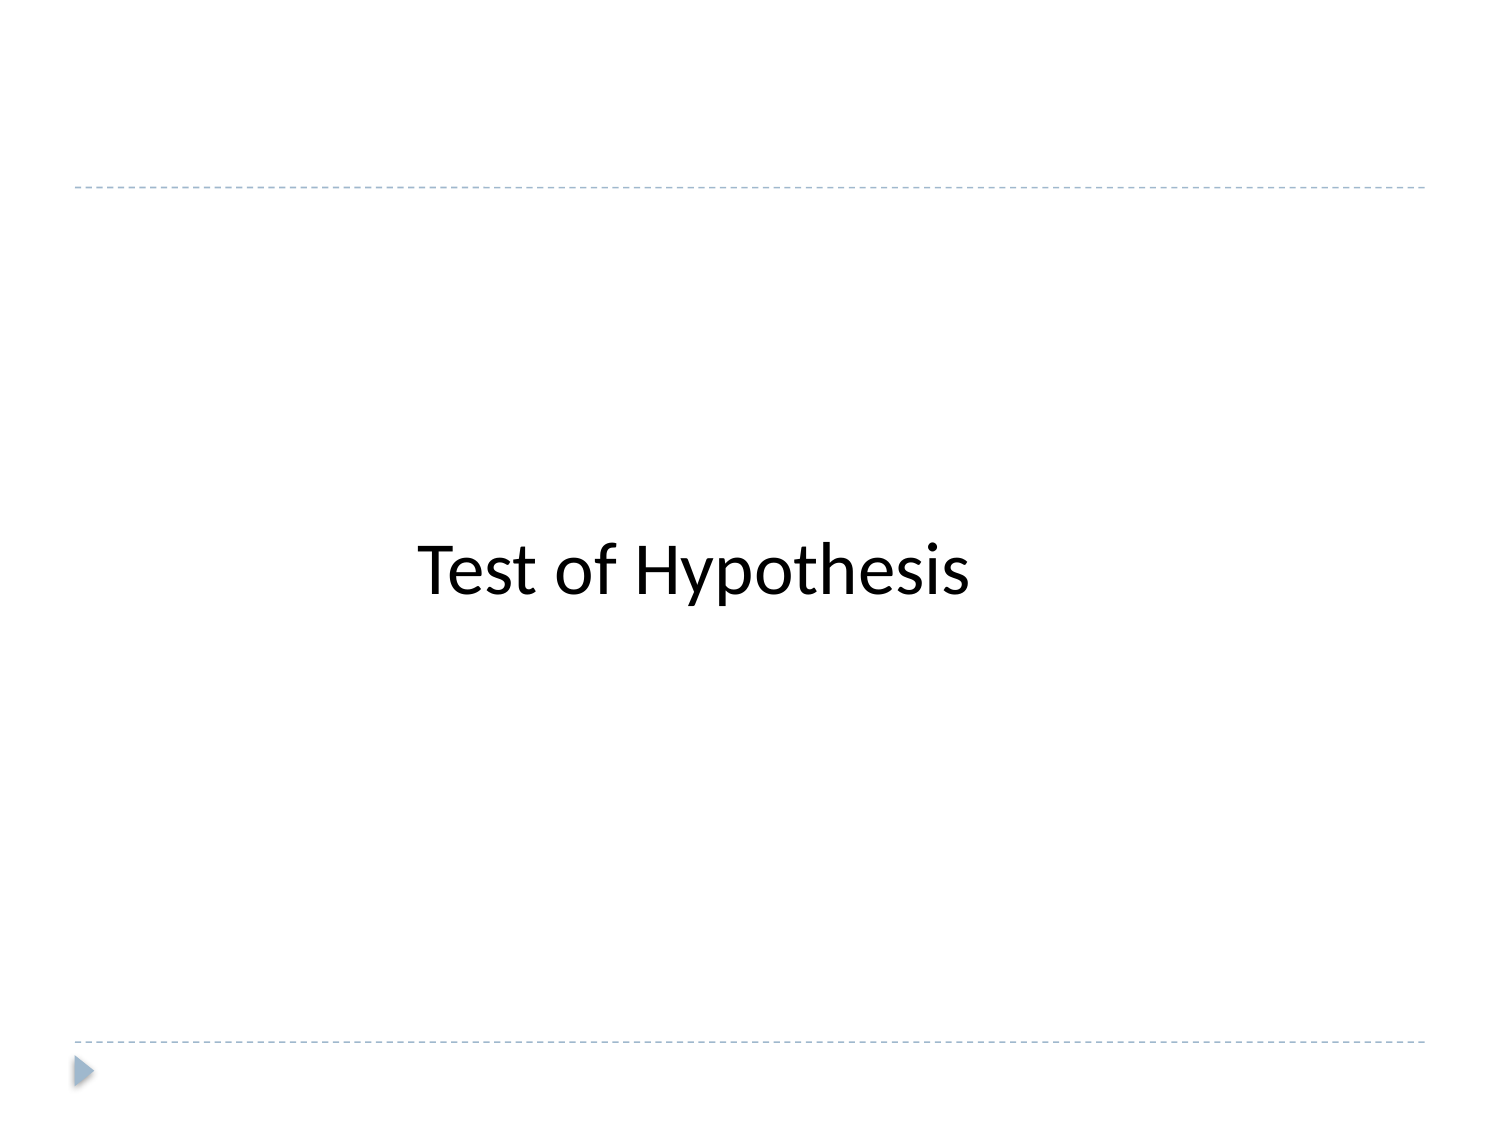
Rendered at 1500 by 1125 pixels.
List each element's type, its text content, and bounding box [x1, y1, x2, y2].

text_box Test of Hypothesis [402, 512, 987, 618]
